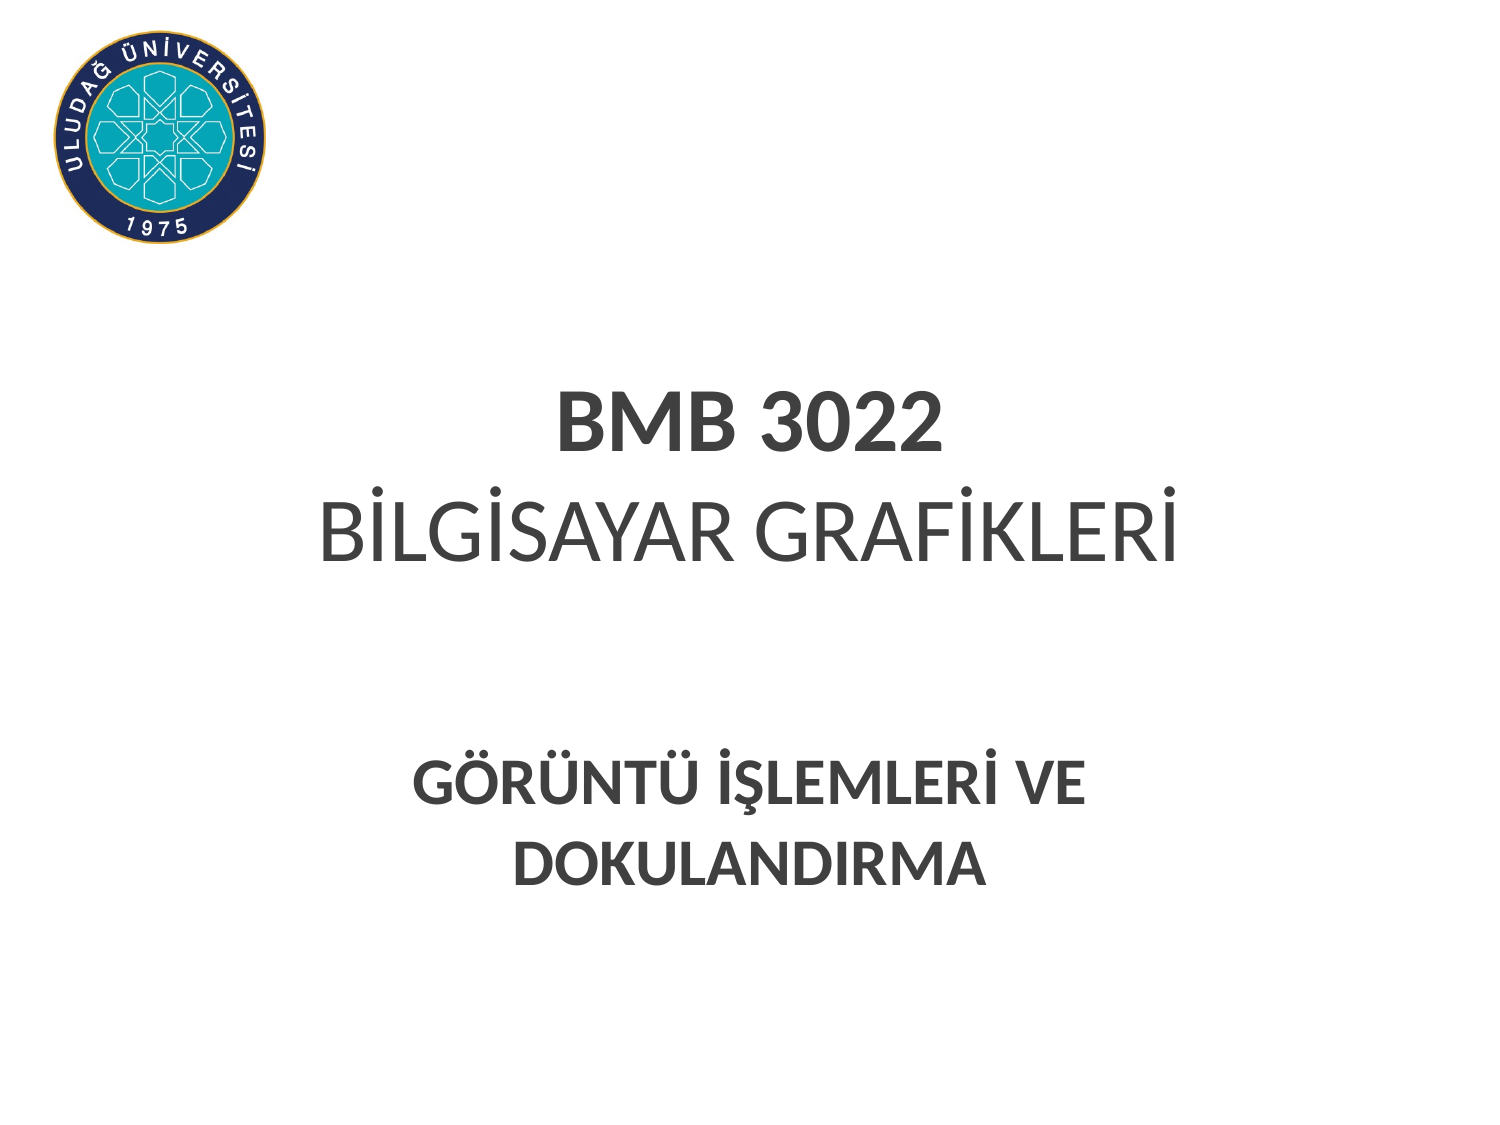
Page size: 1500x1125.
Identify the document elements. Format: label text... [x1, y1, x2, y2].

subtitle GÖRÜNTÜ İŞLEMLERİ VE DOKULANDIRMA [225, 637, 1275, 925]
title BMB 3022 BİLGİSAYAR GRAFİKLERİ [112, 349, 1388, 591]
picture [52, 30, 266, 244]
